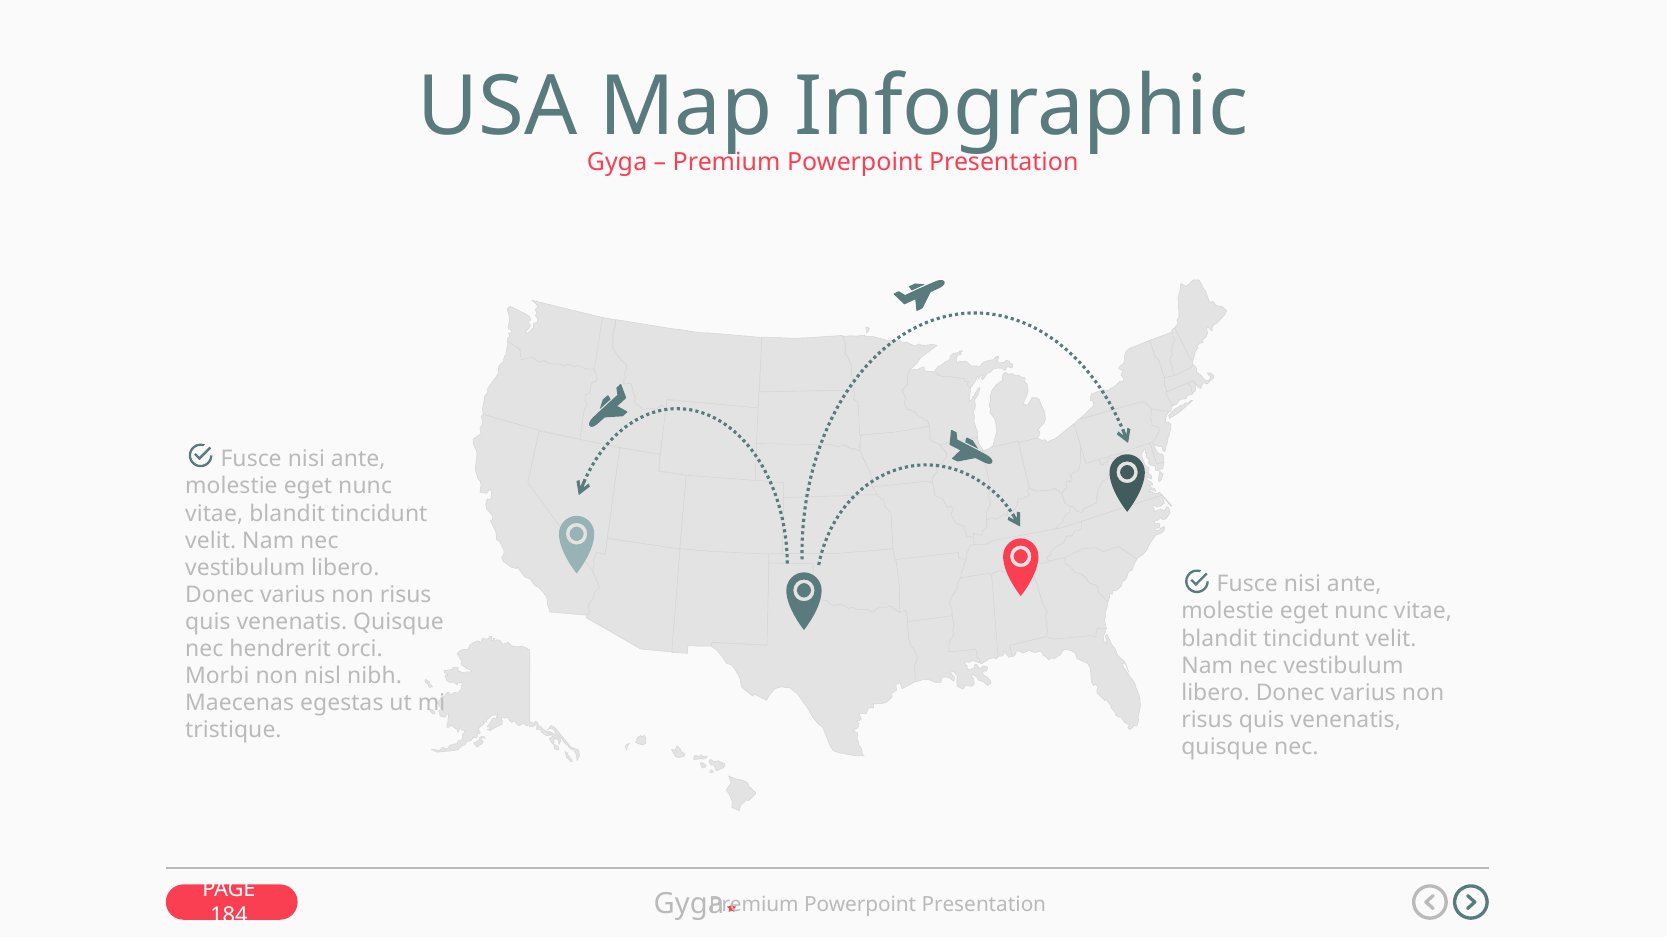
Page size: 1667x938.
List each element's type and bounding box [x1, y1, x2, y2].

text_box [170, 278, 1489, 811]
list [0, 43, 1667, 185]
